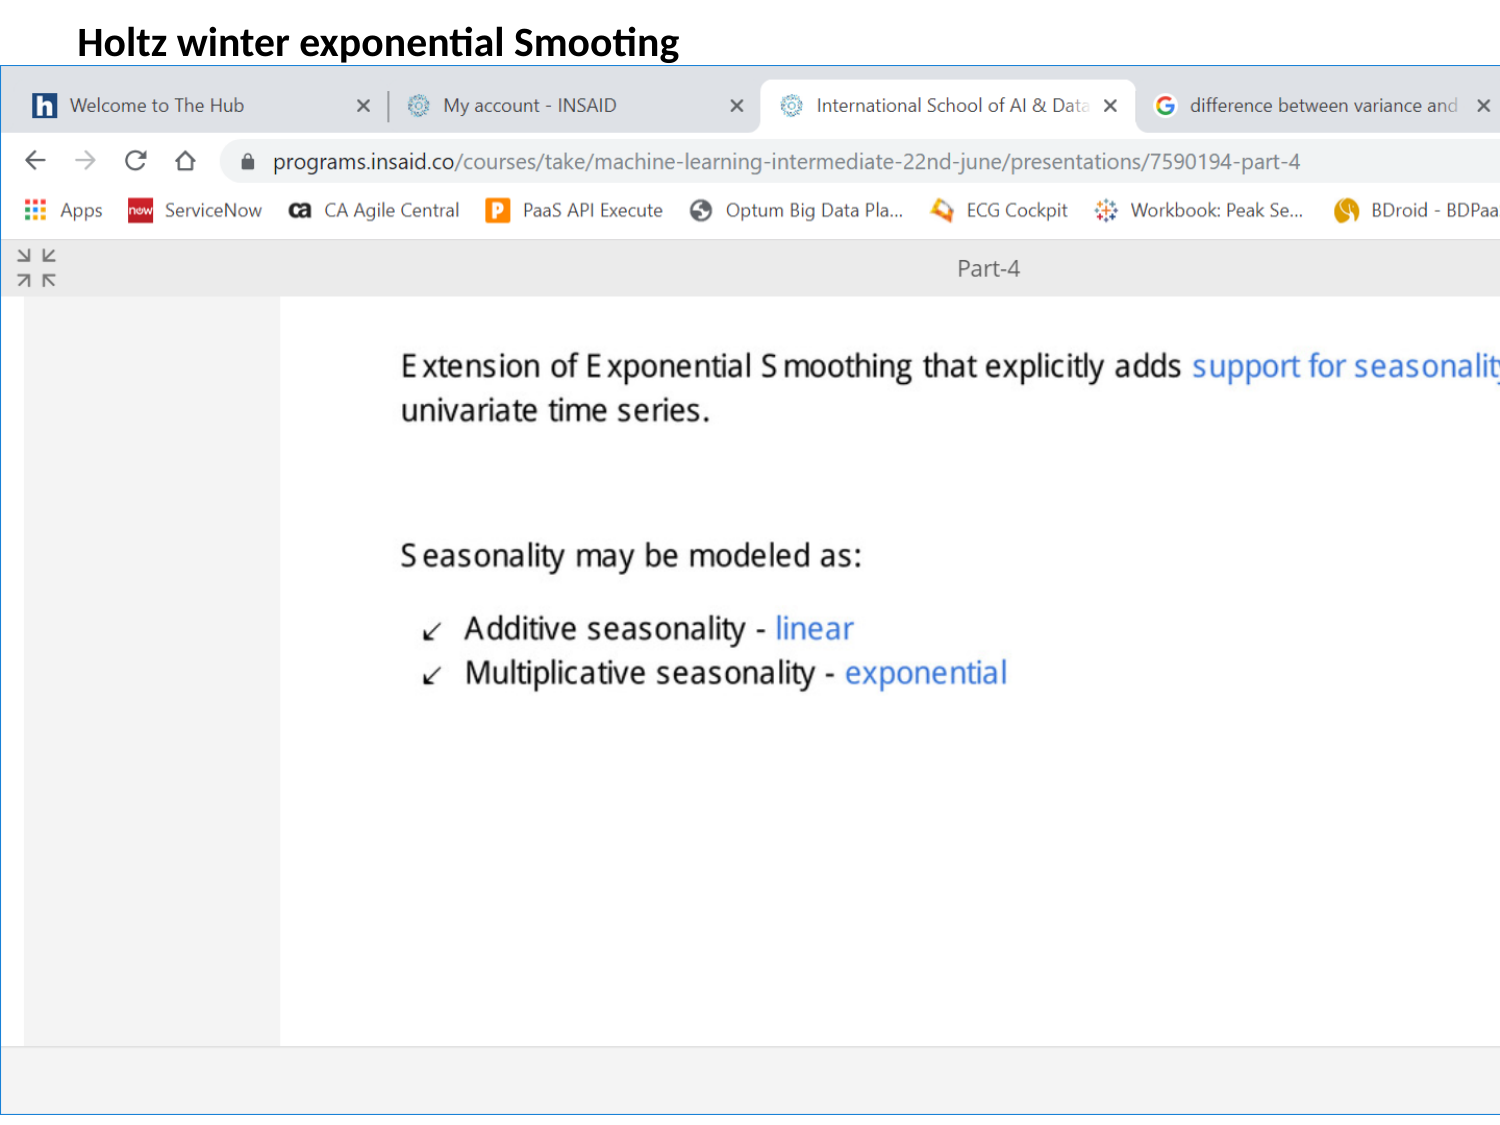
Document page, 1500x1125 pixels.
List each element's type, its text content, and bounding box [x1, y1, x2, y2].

picture [0, 65, 1500, 1115]
title Holtz winter exponential Smooting [62, 12, 1413, 63]
